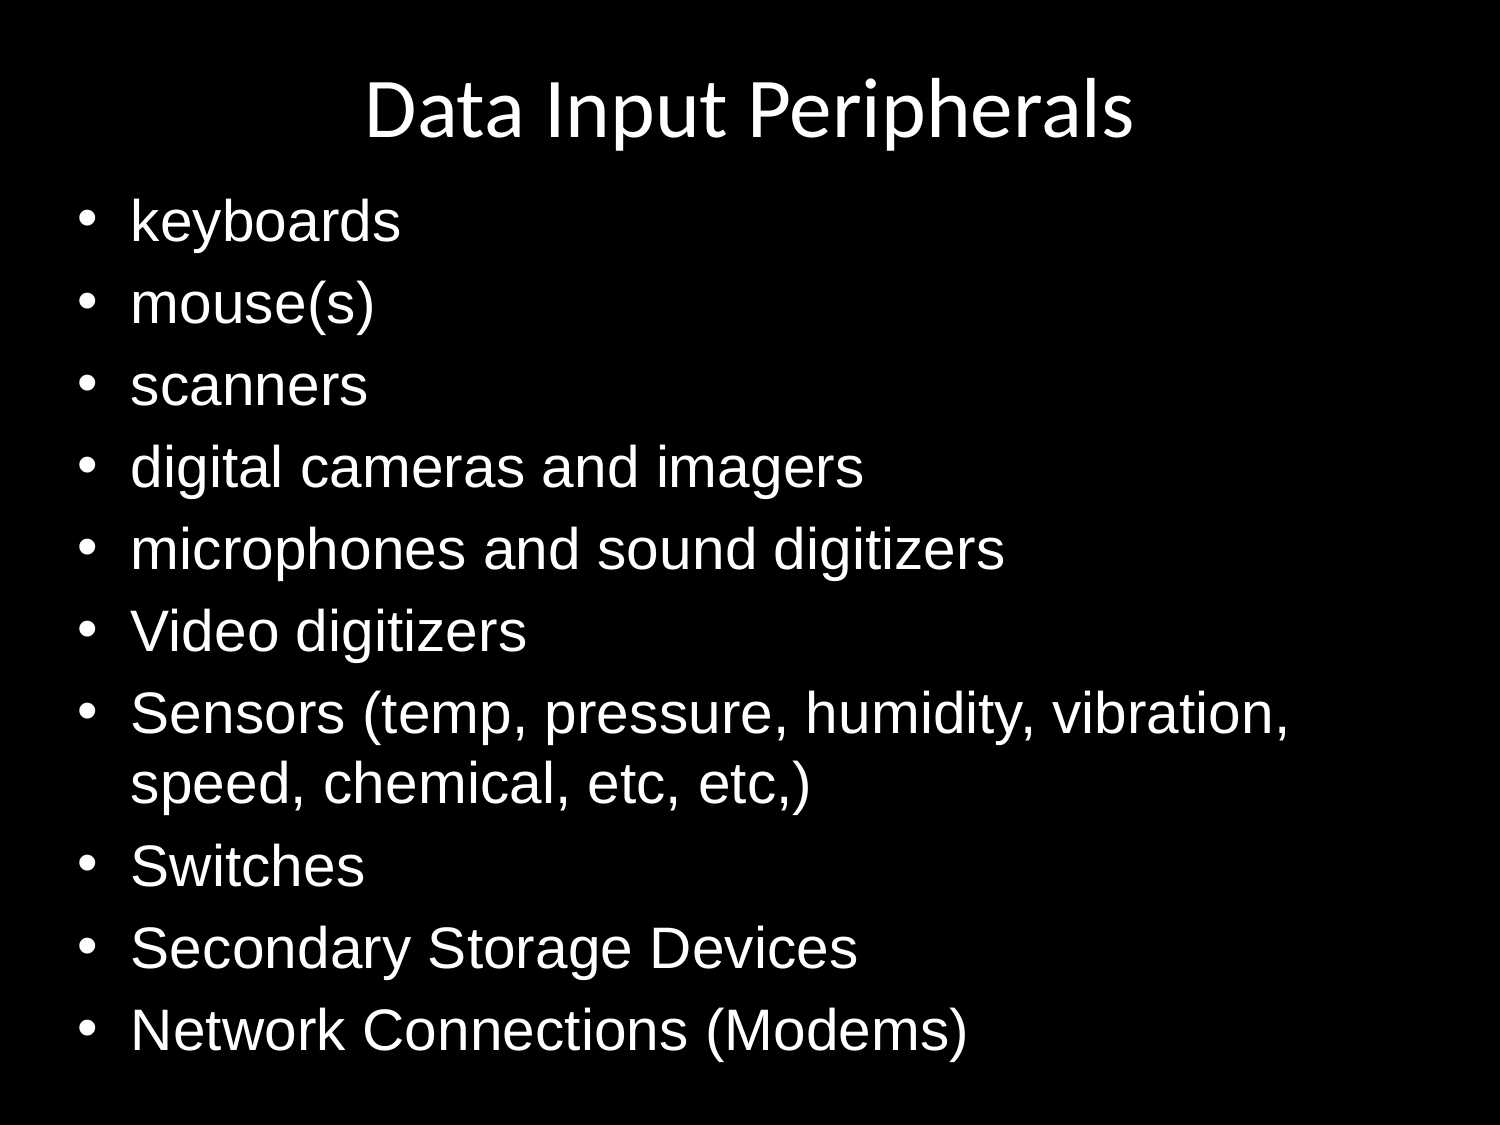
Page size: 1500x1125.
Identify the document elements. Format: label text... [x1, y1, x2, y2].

list keyboards mouse(s) scanners digital cameras and imagers microphones and sound digitizers Video digitizers Sensors (temp, pressure, humidity, vibration, speed, chemical, etc, etc,) Switches Secondary Storage Devices Network Connections (Modems) [62, 174, 1413, 1075]
title Data Input Peripherals [75, 45, 1425, 163]
